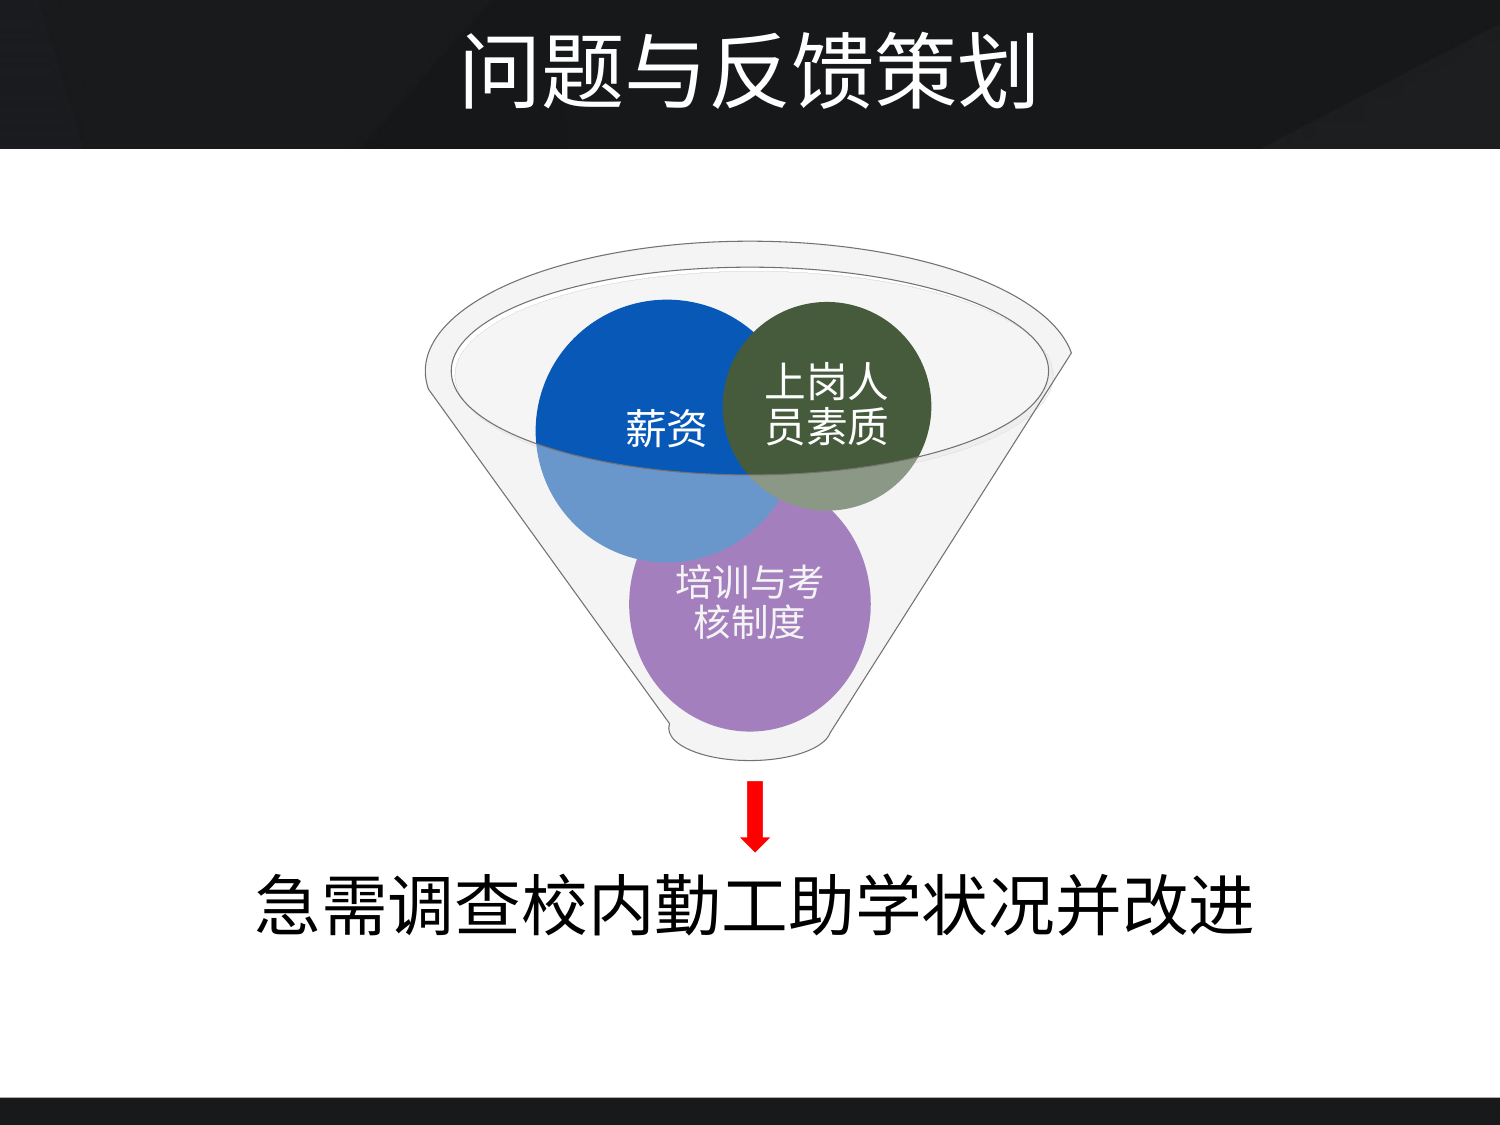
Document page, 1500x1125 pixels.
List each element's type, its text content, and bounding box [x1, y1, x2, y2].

text_box 问题与反馈策划 [392, 12, 1108, 127]
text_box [119, 241, 1391, 984]
